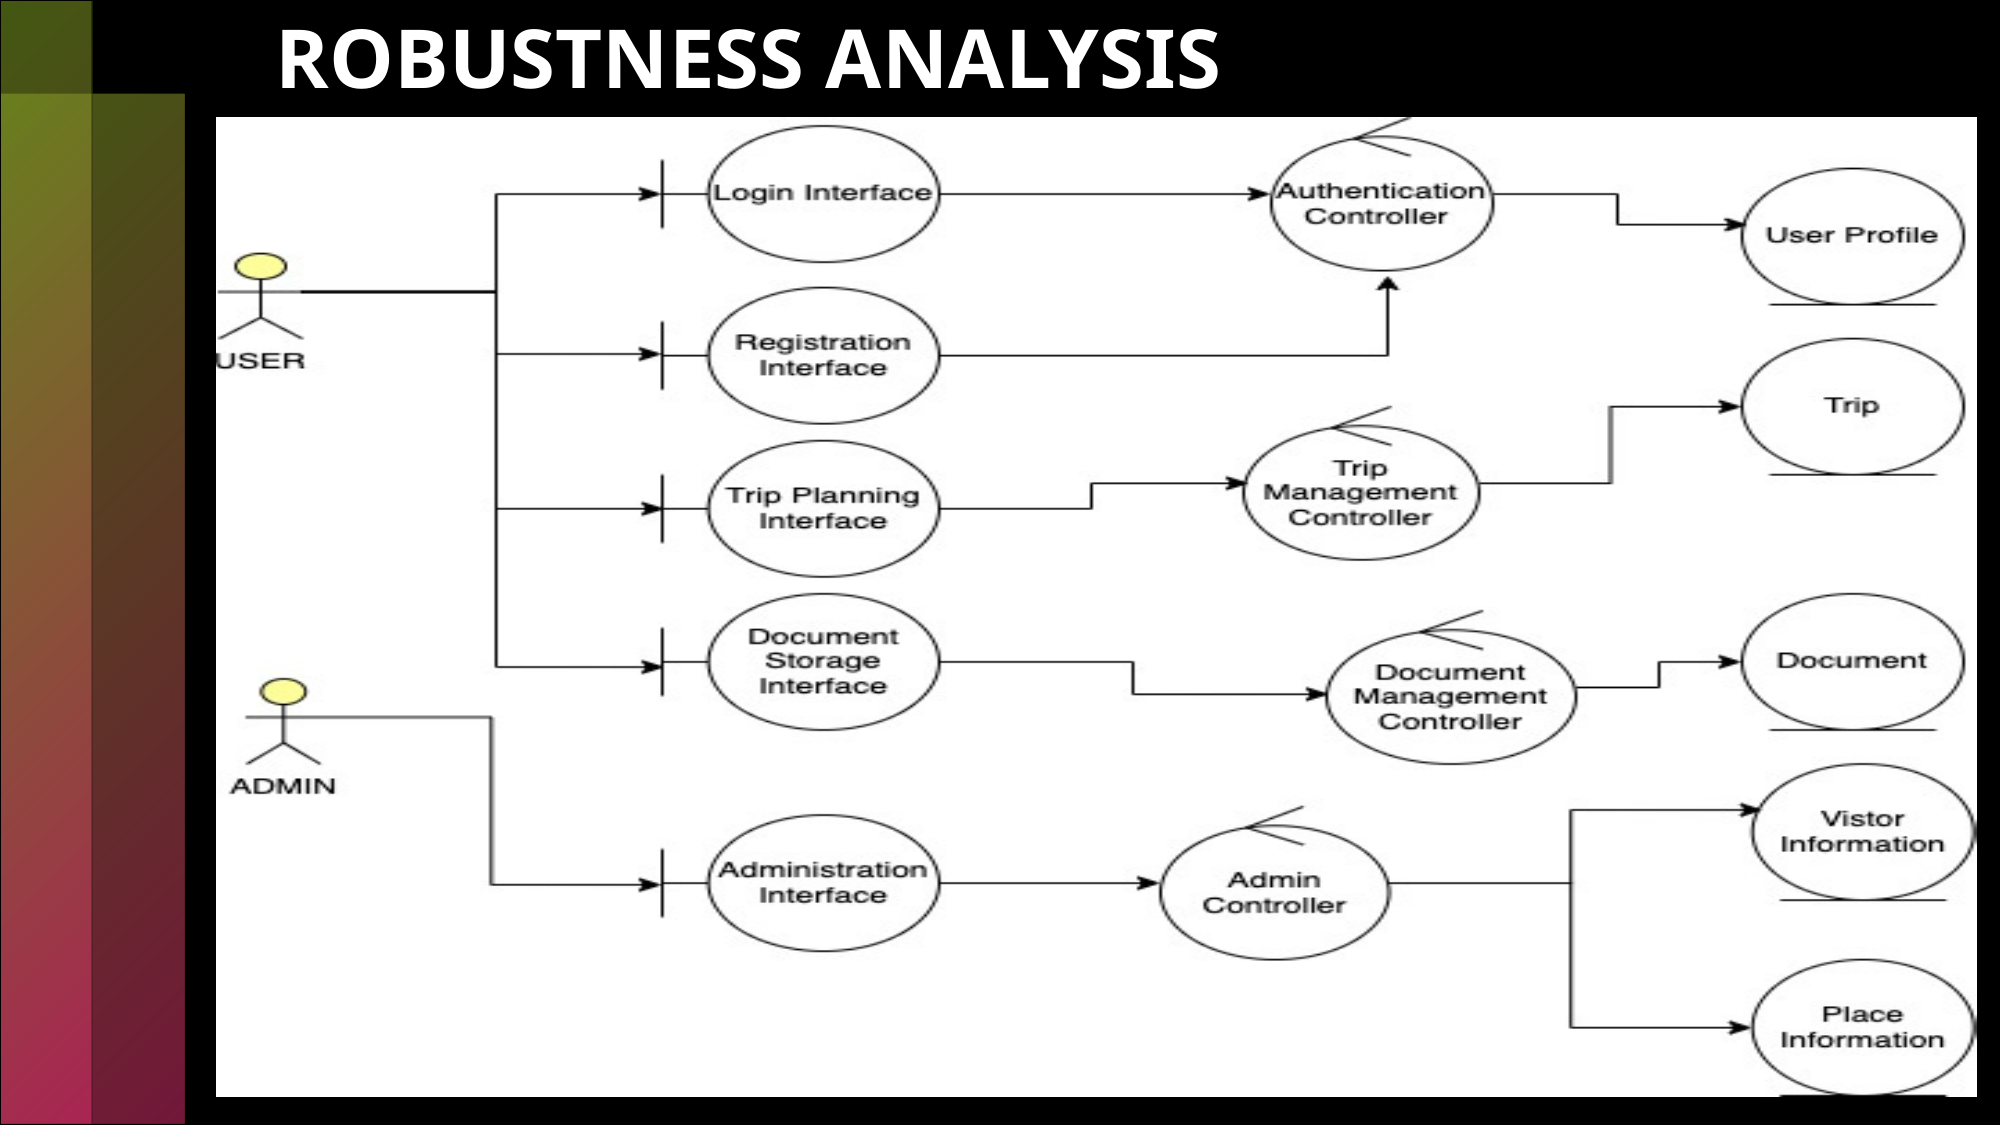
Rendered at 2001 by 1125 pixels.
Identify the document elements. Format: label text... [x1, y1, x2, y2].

title ROBUSTNESS ANALYSIS [260, 0, 1817, 114]
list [216, 117, 1978, 1097]
